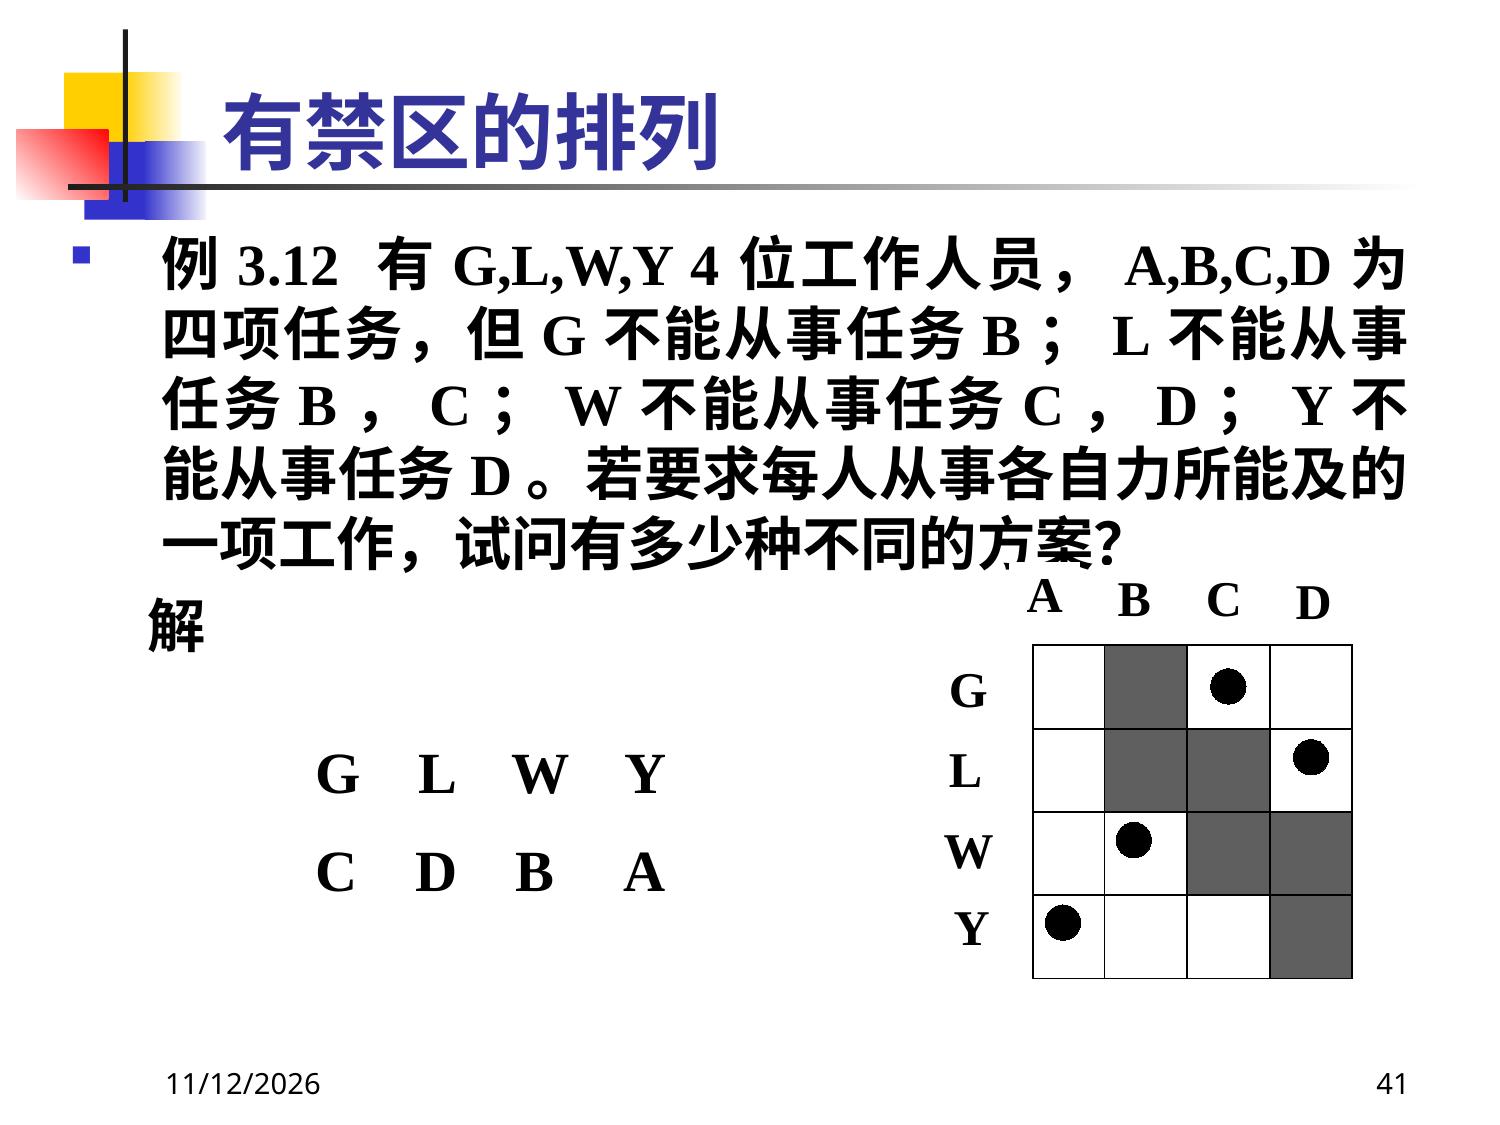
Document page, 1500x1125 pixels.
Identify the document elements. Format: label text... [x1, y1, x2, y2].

table_cell [1271, 813, 1351, 894]
table_cell [1188, 730, 1269, 811]
title 有禁区的排列 [206, 0, 1400, 188]
table_header [1188, 647, 1269, 728]
text_box G L W Y C D B A [301, 692, 750, 917]
table_cell [1034, 730, 1104, 811]
slide_number 41 [1112, 1037, 1426, 1113]
list 例3.12 有G,L,W,Y 4位工作人员，A,B,C,D为四项任务，但G不能从事任务B；L不能从事任务B，C；W不能从事任务C，D；Y不能从事任务D。若要求每人从事各自力所能及的一项工作，试问有多少种不同的方案？ 解 [53, 540, 1424, 1000]
table_cell [1034, 813, 1104, 894]
table_cell [1105, 730, 1186, 811]
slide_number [149, 1037, 463, 1113]
table_cell [1105, 813, 1186, 894]
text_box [1009, 562, 1349, 638]
table_header [1271, 646, 1351, 728]
text_box [1116, 822, 1152, 858]
text_box [1210, 668, 1247, 705]
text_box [926, 656, 1011, 953]
table_header [1105, 647, 1186, 728]
table_cell [1105, 896, 1186, 978]
list 例3.12 有G,L,W,Y 4位工作人员，A,B,C,D为四项任务，但G不能从事任务B；L不能从事任务B，C；W不能从事任务C，D；Y不能从事任务D。若要求每人从事各自力所能及的一项工作，试问有多少种不同的方案？ 解 [53, 220, 1424, 527]
table_cell [1188, 896, 1269, 978]
table_cell [1271, 896, 1351, 978]
table_cell [1034, 896, 1104, 978]
table_cell [1188, 813, 1269, 894]
list 例3.12 有G,L,W,Y 4位工作人员，A,B,C,D为四项任务，但G不能从事任务B；L不能从事任务B，C；W不能从事任务C，D；Y不能从事任务D。若要求每人从事各自力所能及的一项工作，试问有多少种不同的方案？ 解 [53, 528, 1424, 539]
text_box [1293, 739, 1329, 775]
table_cell [1271, 730, 1351, 811]
table_header [1034, 647, 1104, 728]
text_box [1045, 904, 1081, 941]
